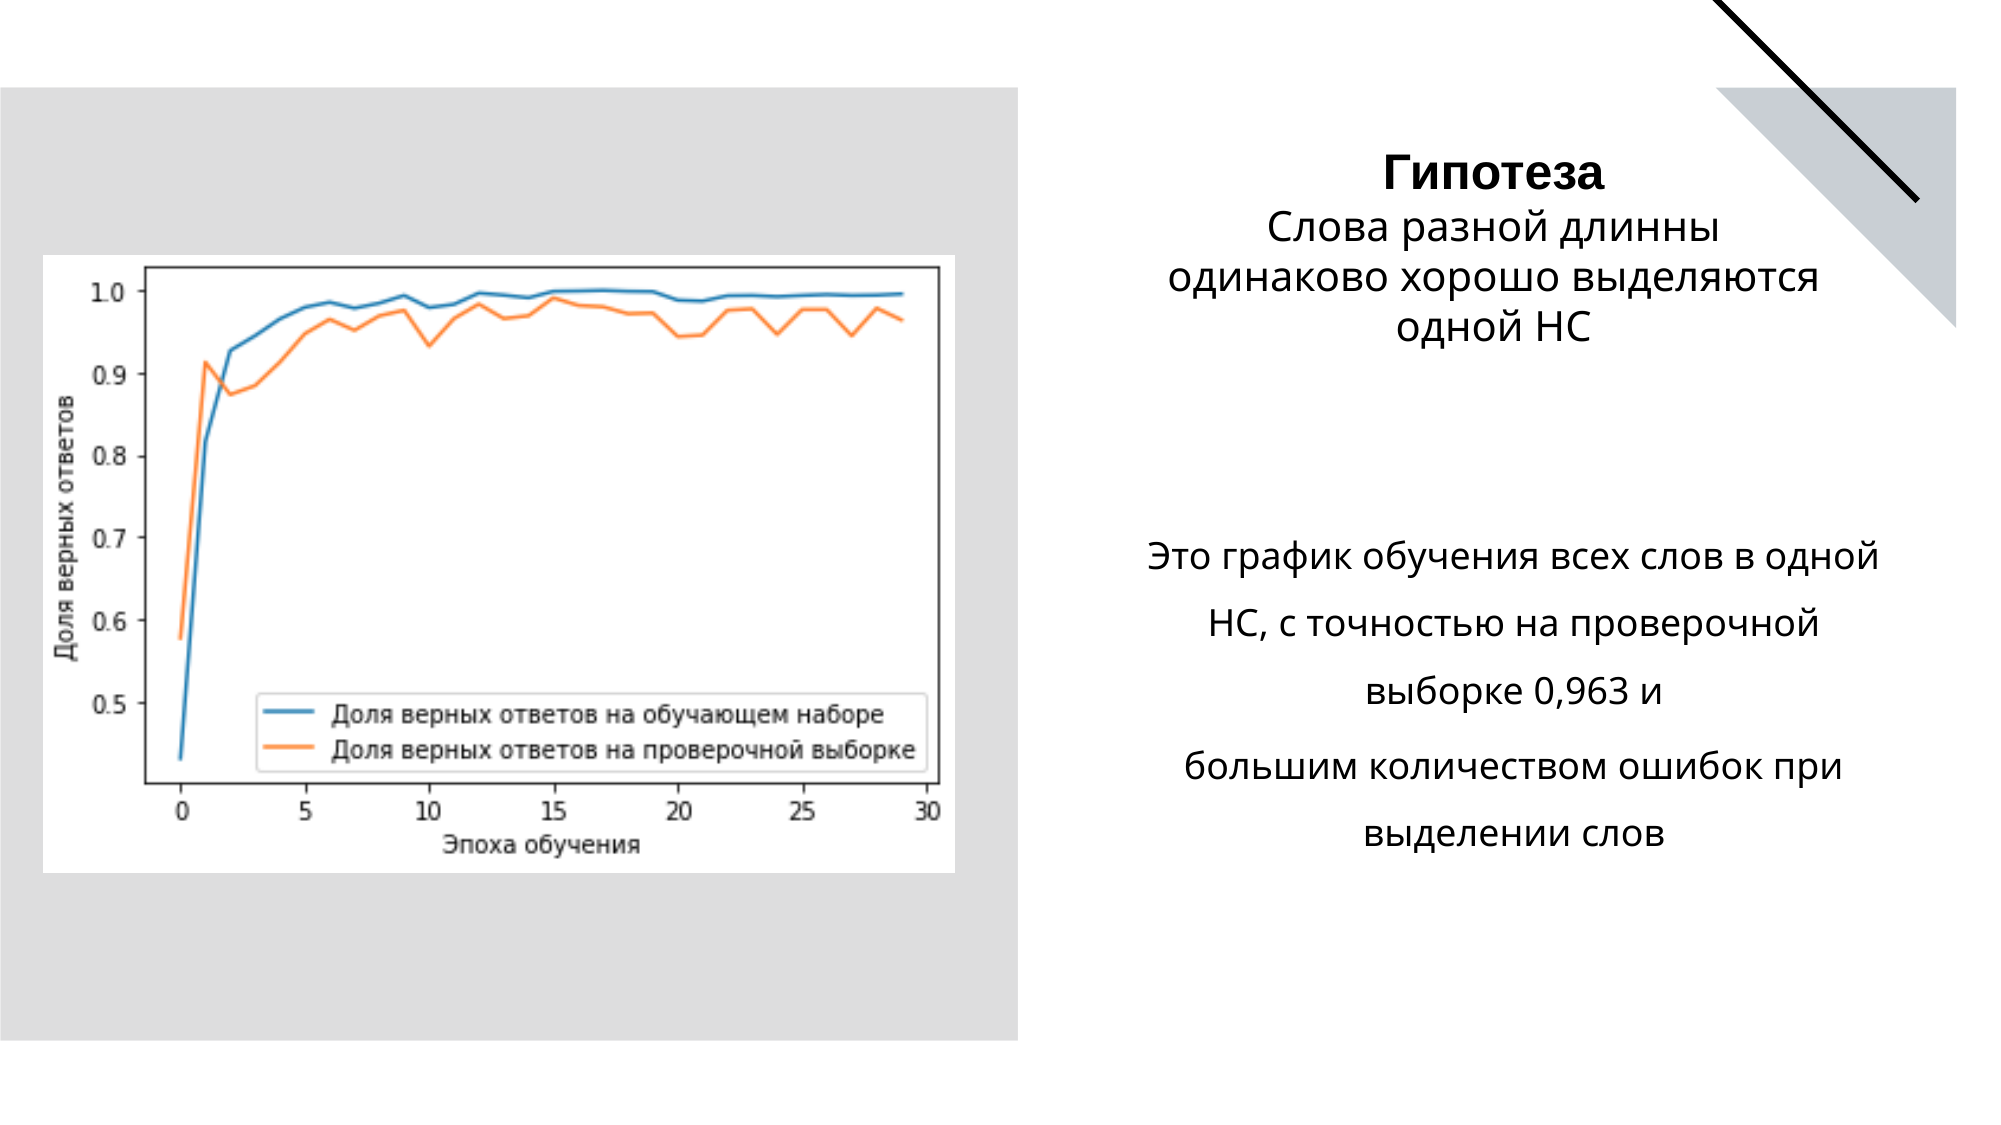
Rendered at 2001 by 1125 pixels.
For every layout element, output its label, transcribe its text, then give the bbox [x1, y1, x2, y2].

text_box [1837, 87, 1957, 329]
title Гипотеза Слова разной длинны одинаково хорошо выделяются одной НС [1146, 200, 1841, 389]
picture [0, 87, 1019, 1041]
text_box Это график обучения всех слов в одной НС, с точностью на проверочной выборке 0,963 и большим количеством ошибок при выделении слов [1110, 501, 1918, 1071]
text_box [1558, 0, 1918, 202]
